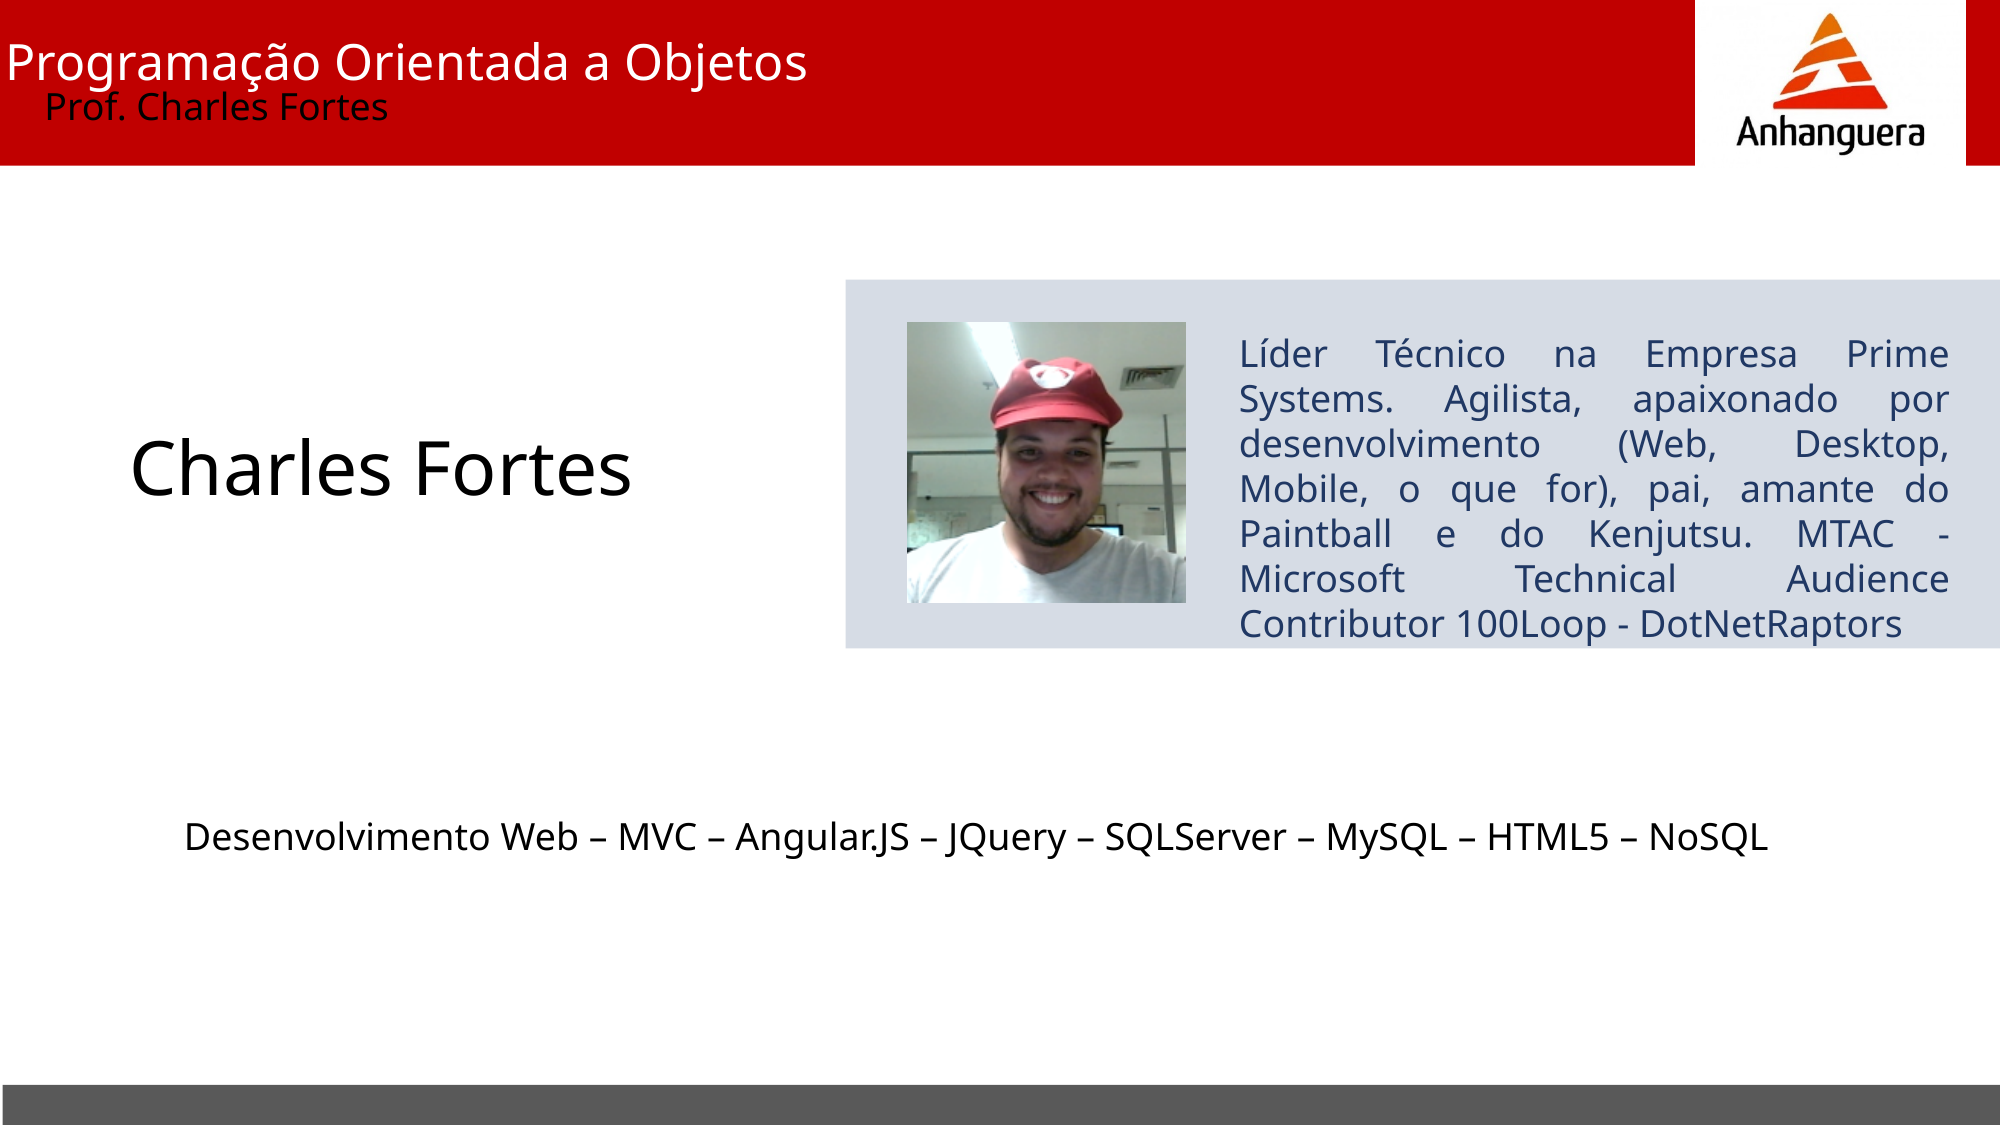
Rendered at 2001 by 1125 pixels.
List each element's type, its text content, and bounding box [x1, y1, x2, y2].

text_box Líder Técnico na Empresa Prime Systems. Agilista, apaixonado por desenvolvimento (Web, Desktop, Mobile, o que for), pai, amante do Paintball e do Kenjutsu. MTAC - Microsoft Technical Audience Contributor 100Loop - DotNetRaptors [1224, 322, 1966, 652]
text_box [1966, 0, 2000, 167]
text_box Desenvolvimento Web – MVC – Angular.JS – JQuery – SQLServer – MySQL – HTML5 – NoSQL [93, 805, 1861, 866]
text_box Programação Orientada a Objetos [0, 23, 824, 98]
text_box [845, 279, 2000, 649]
picture [907, 322, 1186, 603]
text_box [2, 1084, 2000, 1125]
text_box Charles Fortes [114, 413, 649, 518]
picture [1695, 0, 1966, 168]
text_box [0, 0, 1695, 167]
text_box Prof. Charles Fortes [29, 75, 405, 136]
